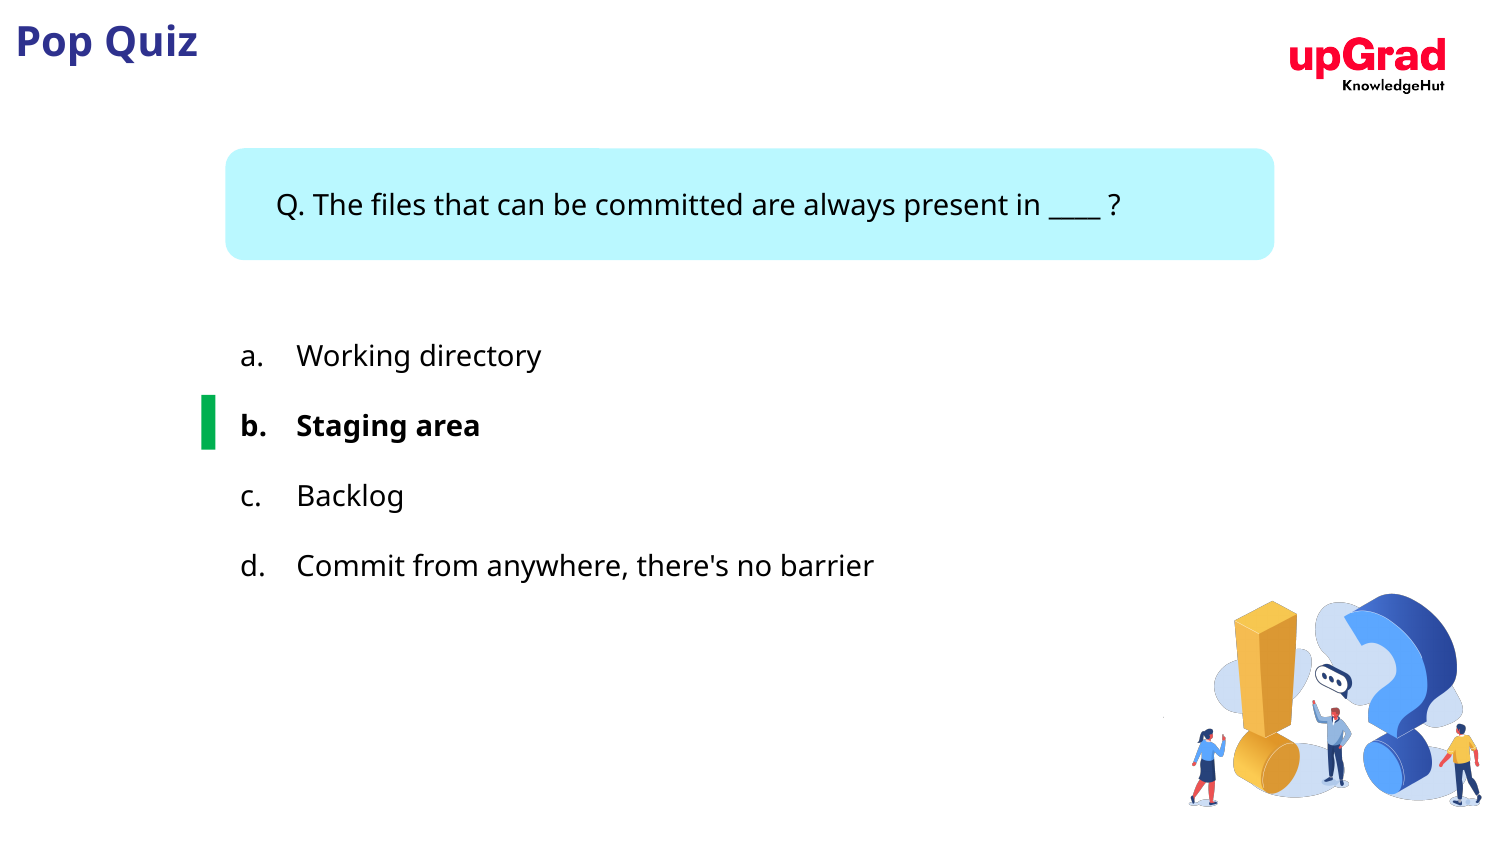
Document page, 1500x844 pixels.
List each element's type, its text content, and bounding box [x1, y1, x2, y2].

text_box [199, 393, 218, 452]
picture [1290, 37, 1449, 96]
text_box Q. The files that can be committed are always present in ____ ? [225, 148, 1275, 261]
text_box Pop Quiz [0, 0, 931, 76]
picture [1145, 555, 1500, 844]
text_box Working directory Staging area Backlog Commit from anywhere, there's no barrier [225, 330, 1084, 660]
